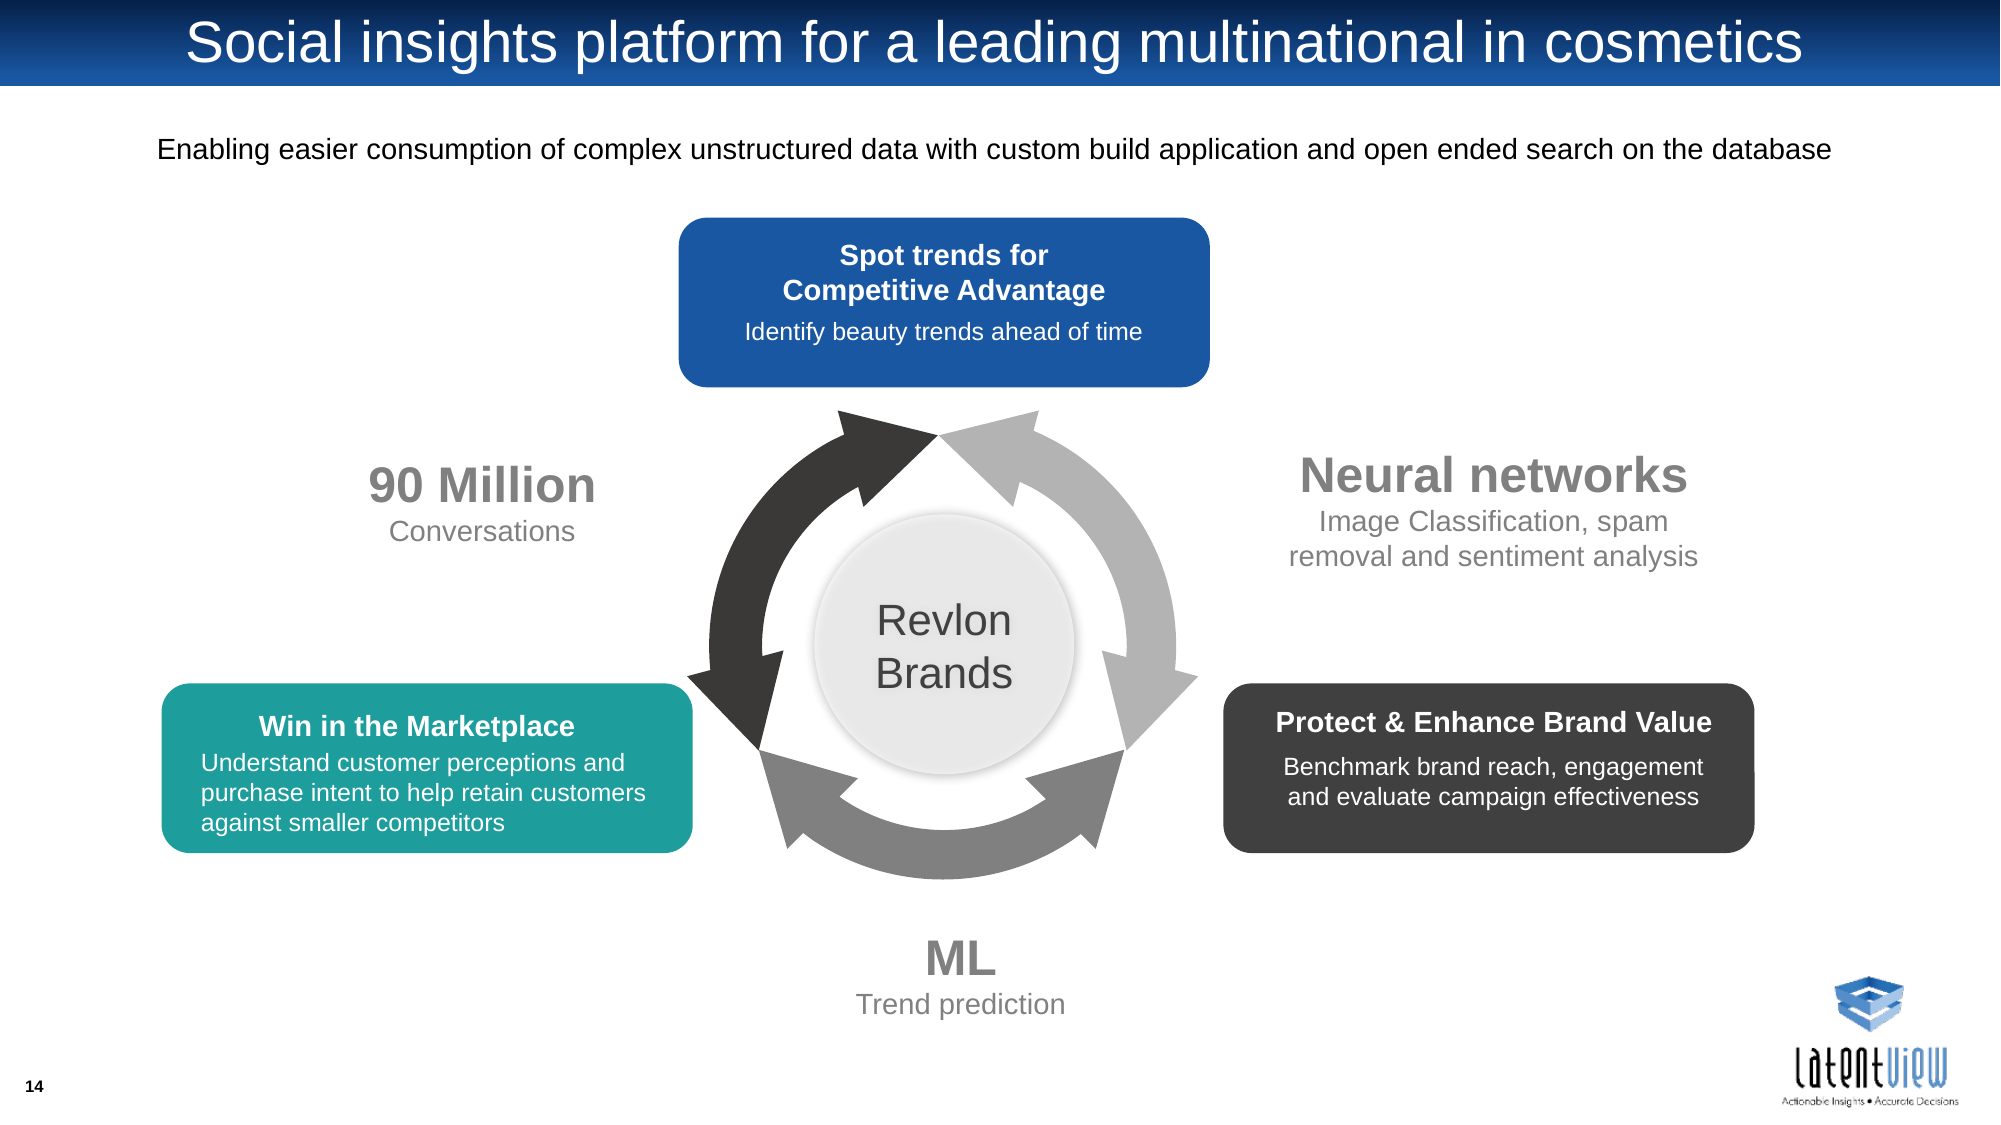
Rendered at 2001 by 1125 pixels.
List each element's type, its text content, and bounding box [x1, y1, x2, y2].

text_box [677, 216, 1211, 389]
text_box Enabling easier consumption of complex unstructured data with custom build application and open ended search on the database [10, 122, 1989, 173]
text_box Win in the Marketplace [221, 699, 613, 750]
text_box [757, 748, 1126, 881]
text_box Identify beauty trends ahead of time [730, 315, 1159, 346]
text_box [685, 409, 940, 752]
text_box Spot trends for Competitive Advantage [760, 229, 1128, 314]
text_box Benchmark brand reach, engagement and evaluate campaign effectiveness [1265, 750, 1723, 811]
text_box 90 Million Conversations [341, 445, 624, 555]
text_box ML Trend prediction [757, 917, 1165, 1028]
text_box [938, 409, 1201, 753]
text_box Revlon Brands [814, 514, 1075, 775]
text_box [160, 682, 694, 855]
text_box Neural networks Image Classification, spam removal and sentiment analysis [1270, 434, 1718, 580]
title Social insights platform for a leading multinational in cosmetics [98, 9, 1894, 77]
text_box Understand customer perceptions and purchase intent to help retain customers against smaller competitors [200, 746, 694, 837]
text_box Protect & Enhance Brand Value [1235, 695, 1753, 746]
text_box [1222, 682, 1756, 855]
picture [1754, 959, 1988, 1125]
